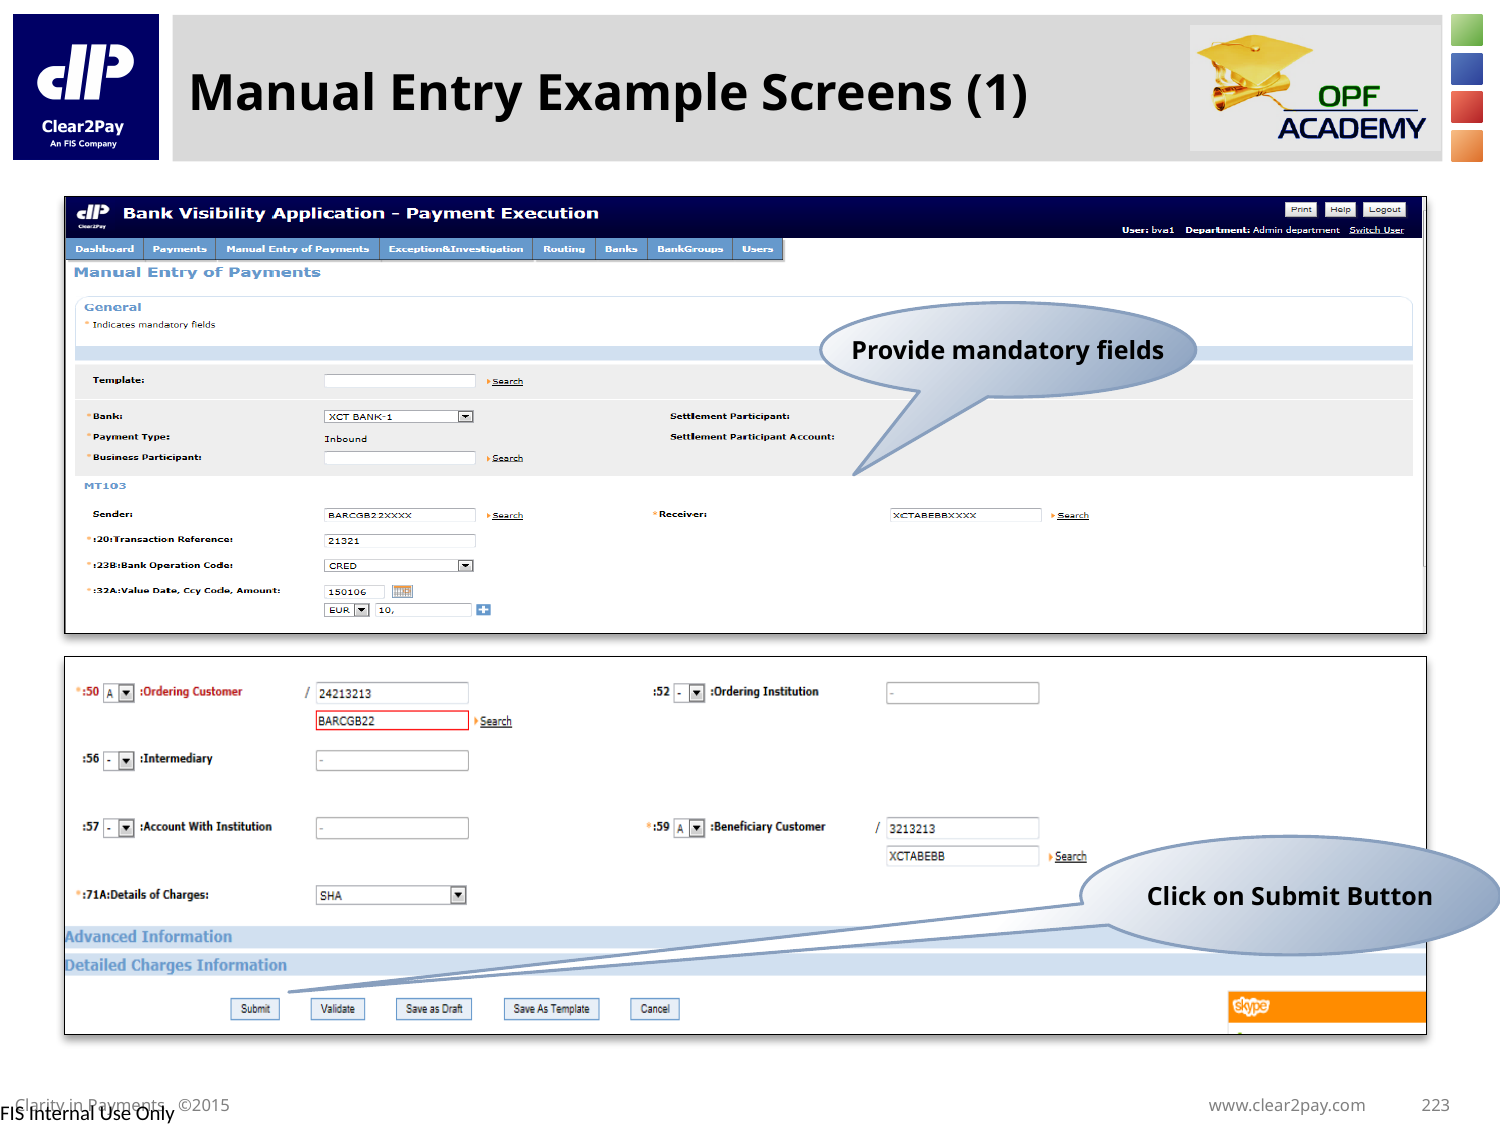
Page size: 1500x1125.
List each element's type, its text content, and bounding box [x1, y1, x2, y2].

picture [13, 14, 159, 160]
title Manual Entry Example Screens (1) [173, 25, 1189, 155]
picture [1190, 25, 1441, 151]
text_box Click on Submit Button [1431, 851, 1500, 940]
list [64, 196, 1427, 634]
picture [64, 656, 1427, 1035]
